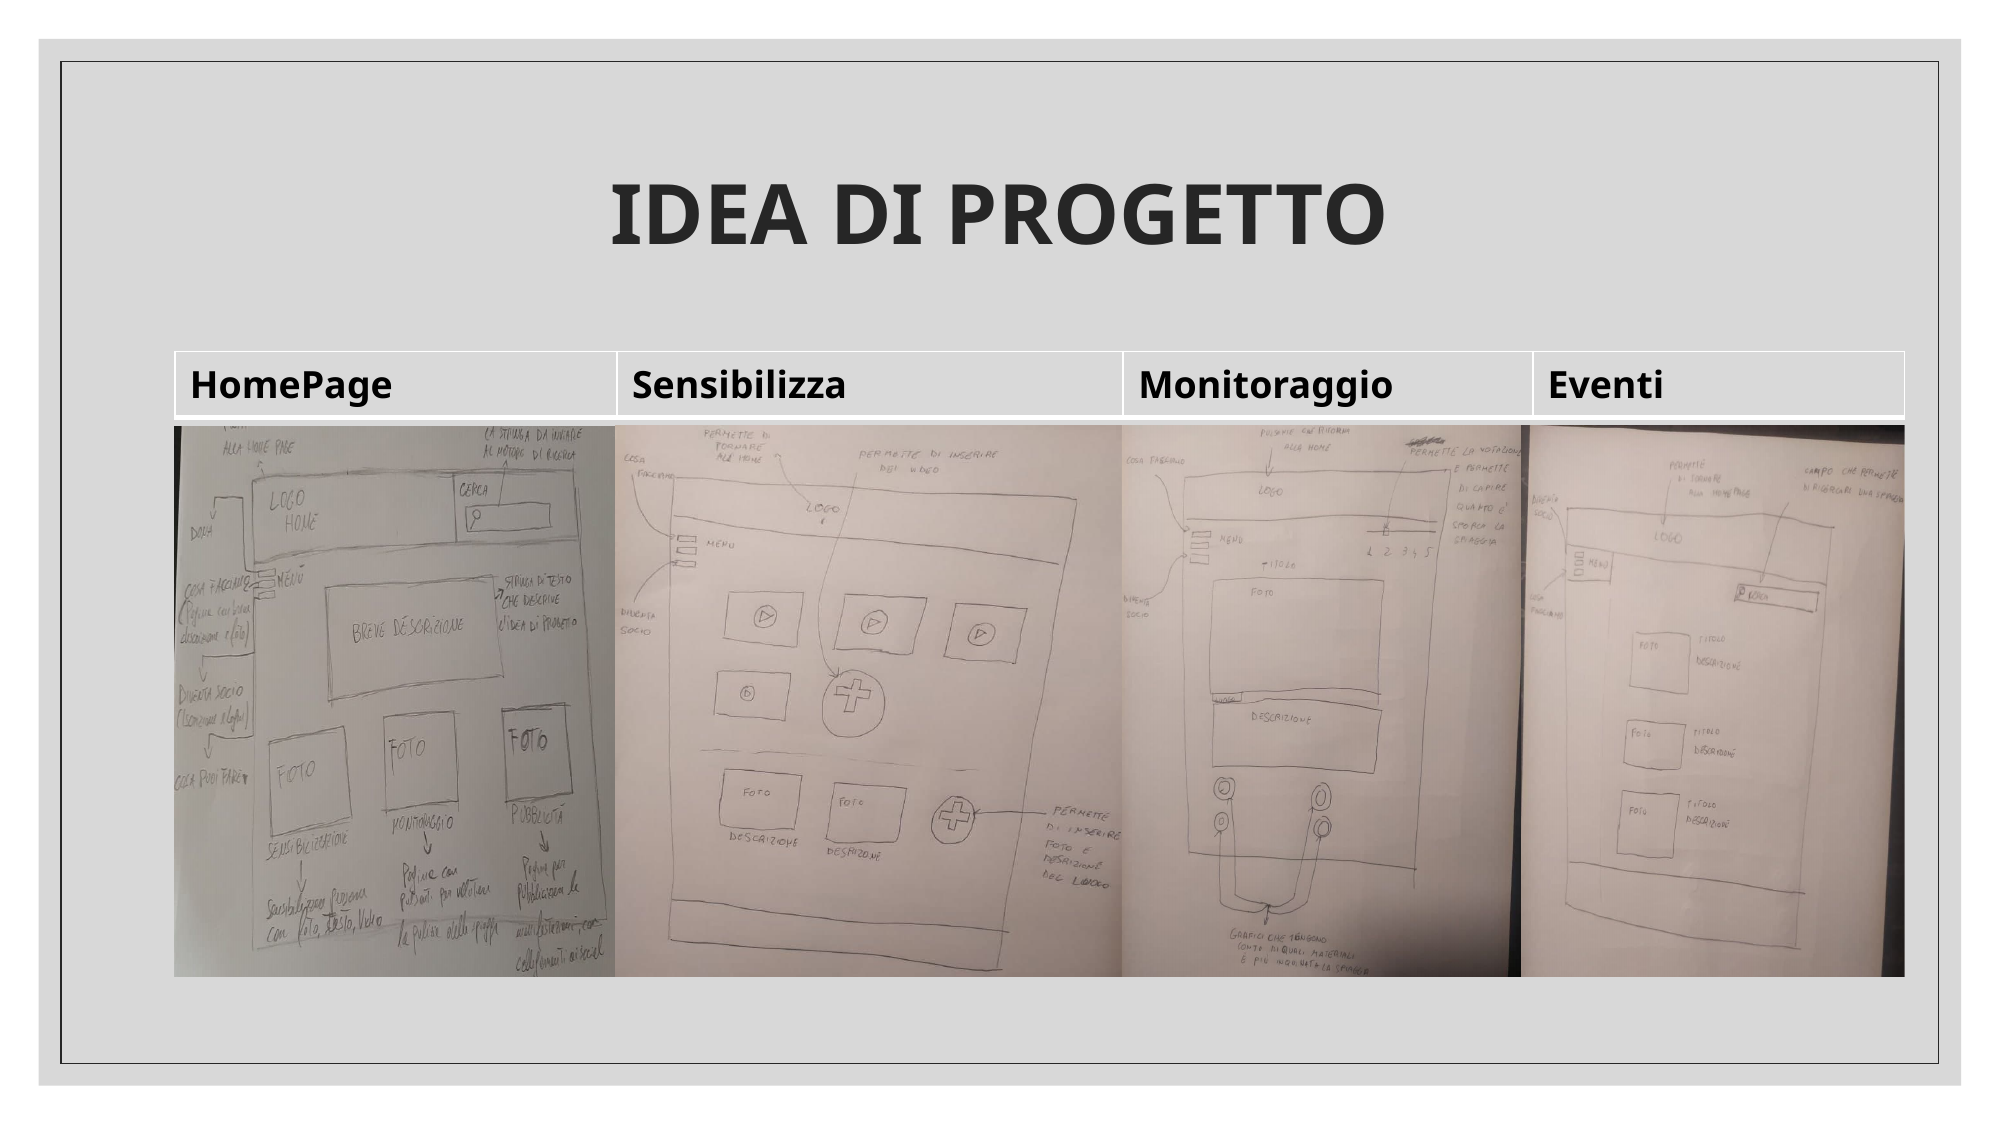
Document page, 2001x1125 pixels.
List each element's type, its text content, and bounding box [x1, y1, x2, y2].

table_header Sensibilizza [618, 352, 1122, 415]
table_header HomePage [176, 352, 616, 415]
picture [174, 425, 1905, 977]
table_header Monitoraggio [1124, 352, 1532, 415]
text_box IDEA DI PROGETTO [174, 105, 1825, 331]
table_header Eventi [1534, 352, 1904, 415]
